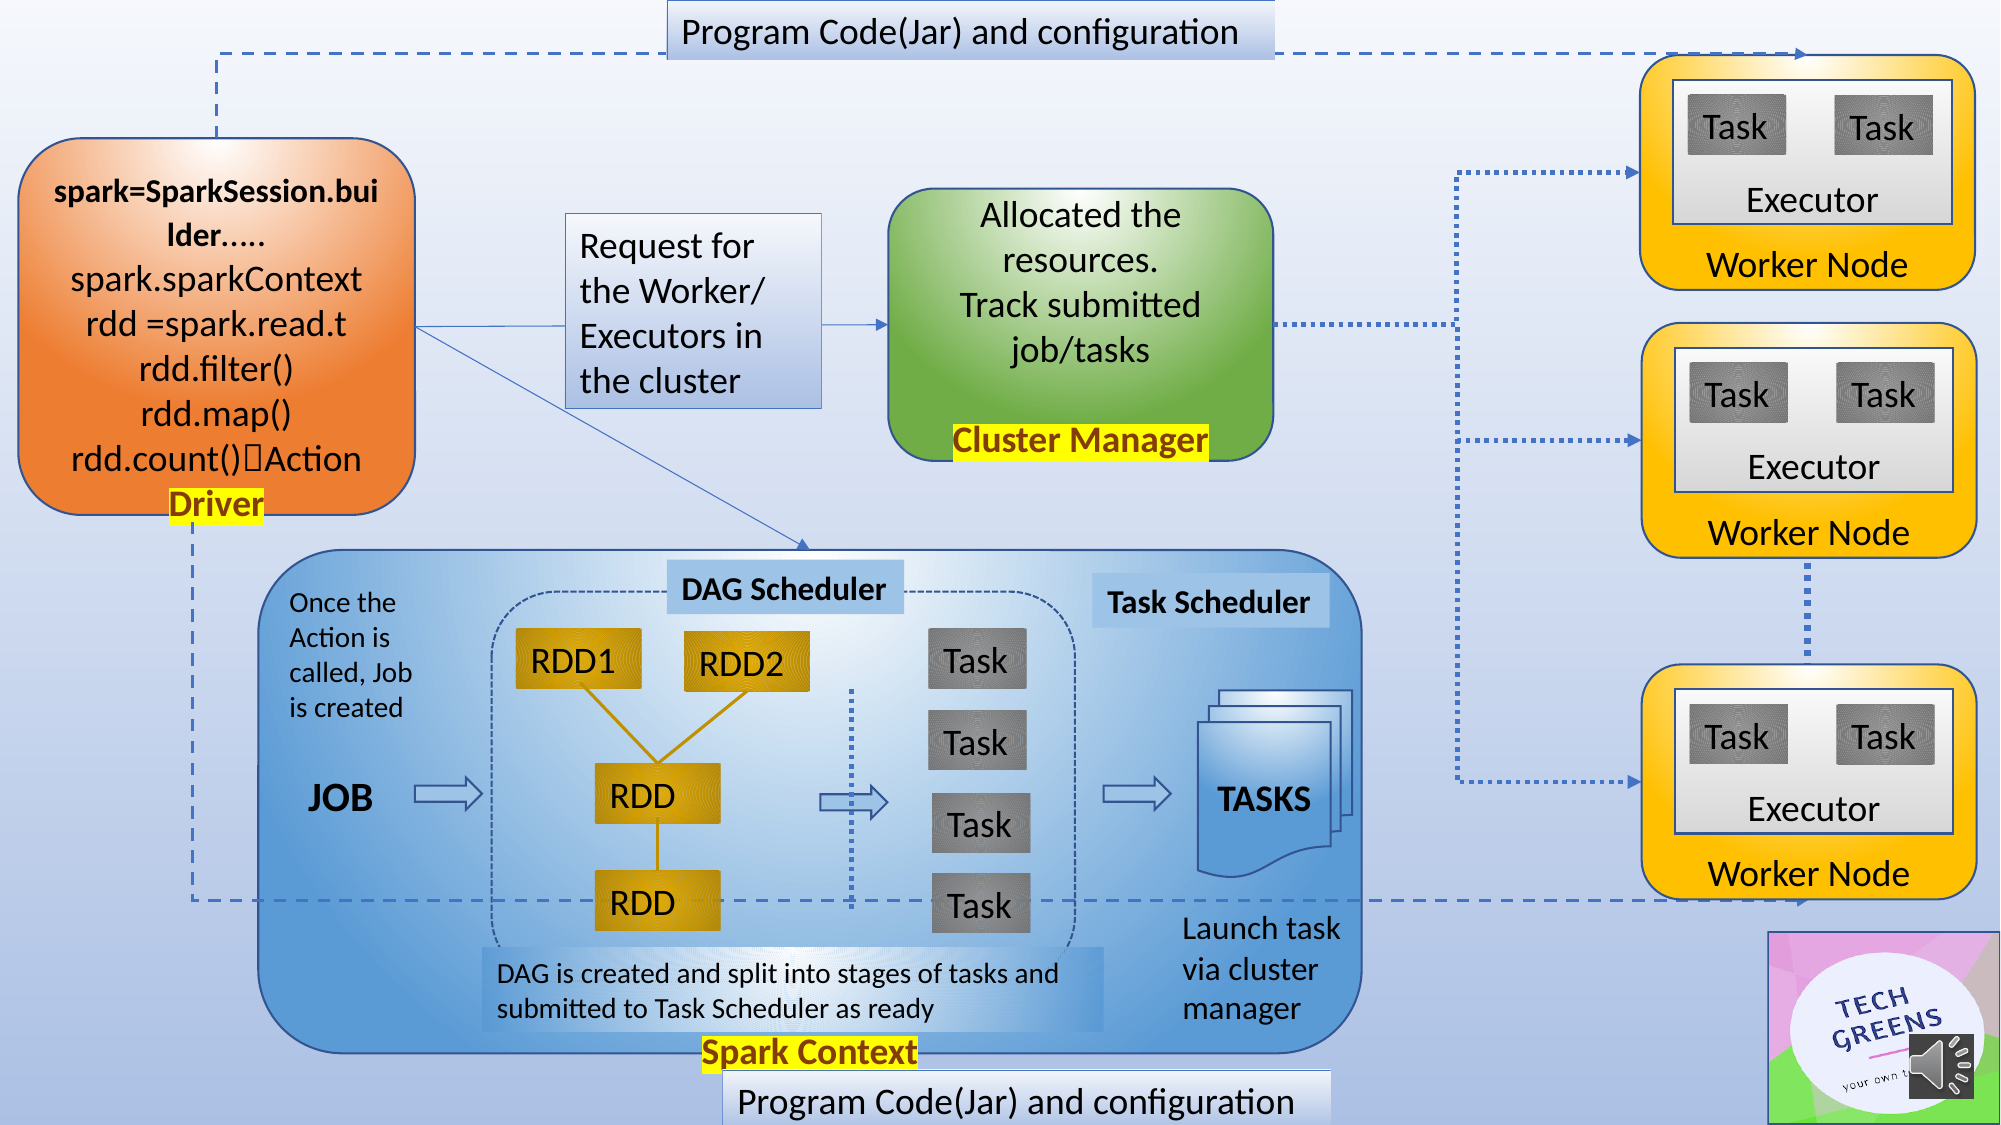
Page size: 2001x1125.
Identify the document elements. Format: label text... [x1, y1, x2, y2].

text_box Request for the Worker/ Executors in the cluster [564, 213, 822, 324]
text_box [192, 521, 1810, 900]
text_box Executor [1810, 688, 1954, 835]
text_box Task [932, 900, 1031, 933]
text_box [657, 691, 748, 764]
text_box Request for the Worker/ Executors in the cluster [810, 327, 822, 409]
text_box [580, 682, 658, 764]
text_box Program Code(Jar) and configuration [666, 0, 970, 60]
text_box Executor [1674, 347, 1954, 493]
text_box Task [1836, 704, 1935, 765]
text_box Executor [1672, 79, 1953, 225]
text_box [490, 900, 1077, 947]
text_box Allocated the resources. Track submitted job/tasks Cluster Manager [1054, 187, 1273, 462]
text_box Spark Context [257, 900, 1333, 1055]
text_box Program Code(Jar) and configuration [722, 1069, 1331, 1125]
text_box spark=SparkSession.builder….. spark.sparkContext rdd =spark.read.t rdd.filter() rdd.map() rdd.count()Action Driver [17, 137, 416, 516]
text_box Program Code(Jar) and configuration [1054, 0, 1275, 60]
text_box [414, 327, 810, 550]
text_box Allocated the resources. Track submitted job/tasks Cluster Manager [887, 187, 970, 462]
text_box DAG is created and split into stages of tasks and submitted to Task Scheduler as ready [482, 947, 1104, 1032]
text_box Task [1836, 362, 1935, 423]
text_box Task [1687, 94, 1787, 155]
text_box RDD [594, 900, 721, 931]
text_box Worker Node [1638, 53, 1977, 291]
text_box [1273, 324, 1642, 521]
picture [1769, 933, 1999, 1123]
text_box Worker Node [1675, 663, 1978, 901]
text_box Task [1689, 362, 1788, 423]
text_box Launch task via cluster manager [1167, 900, 1369, 1034]
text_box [970, 0, 1054, 521]
text_box Task [1834, 95, 1933, 155]
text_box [1273, 172, 1640, 324]
text_box Worker Node [1642, 321, 1978, 559]
